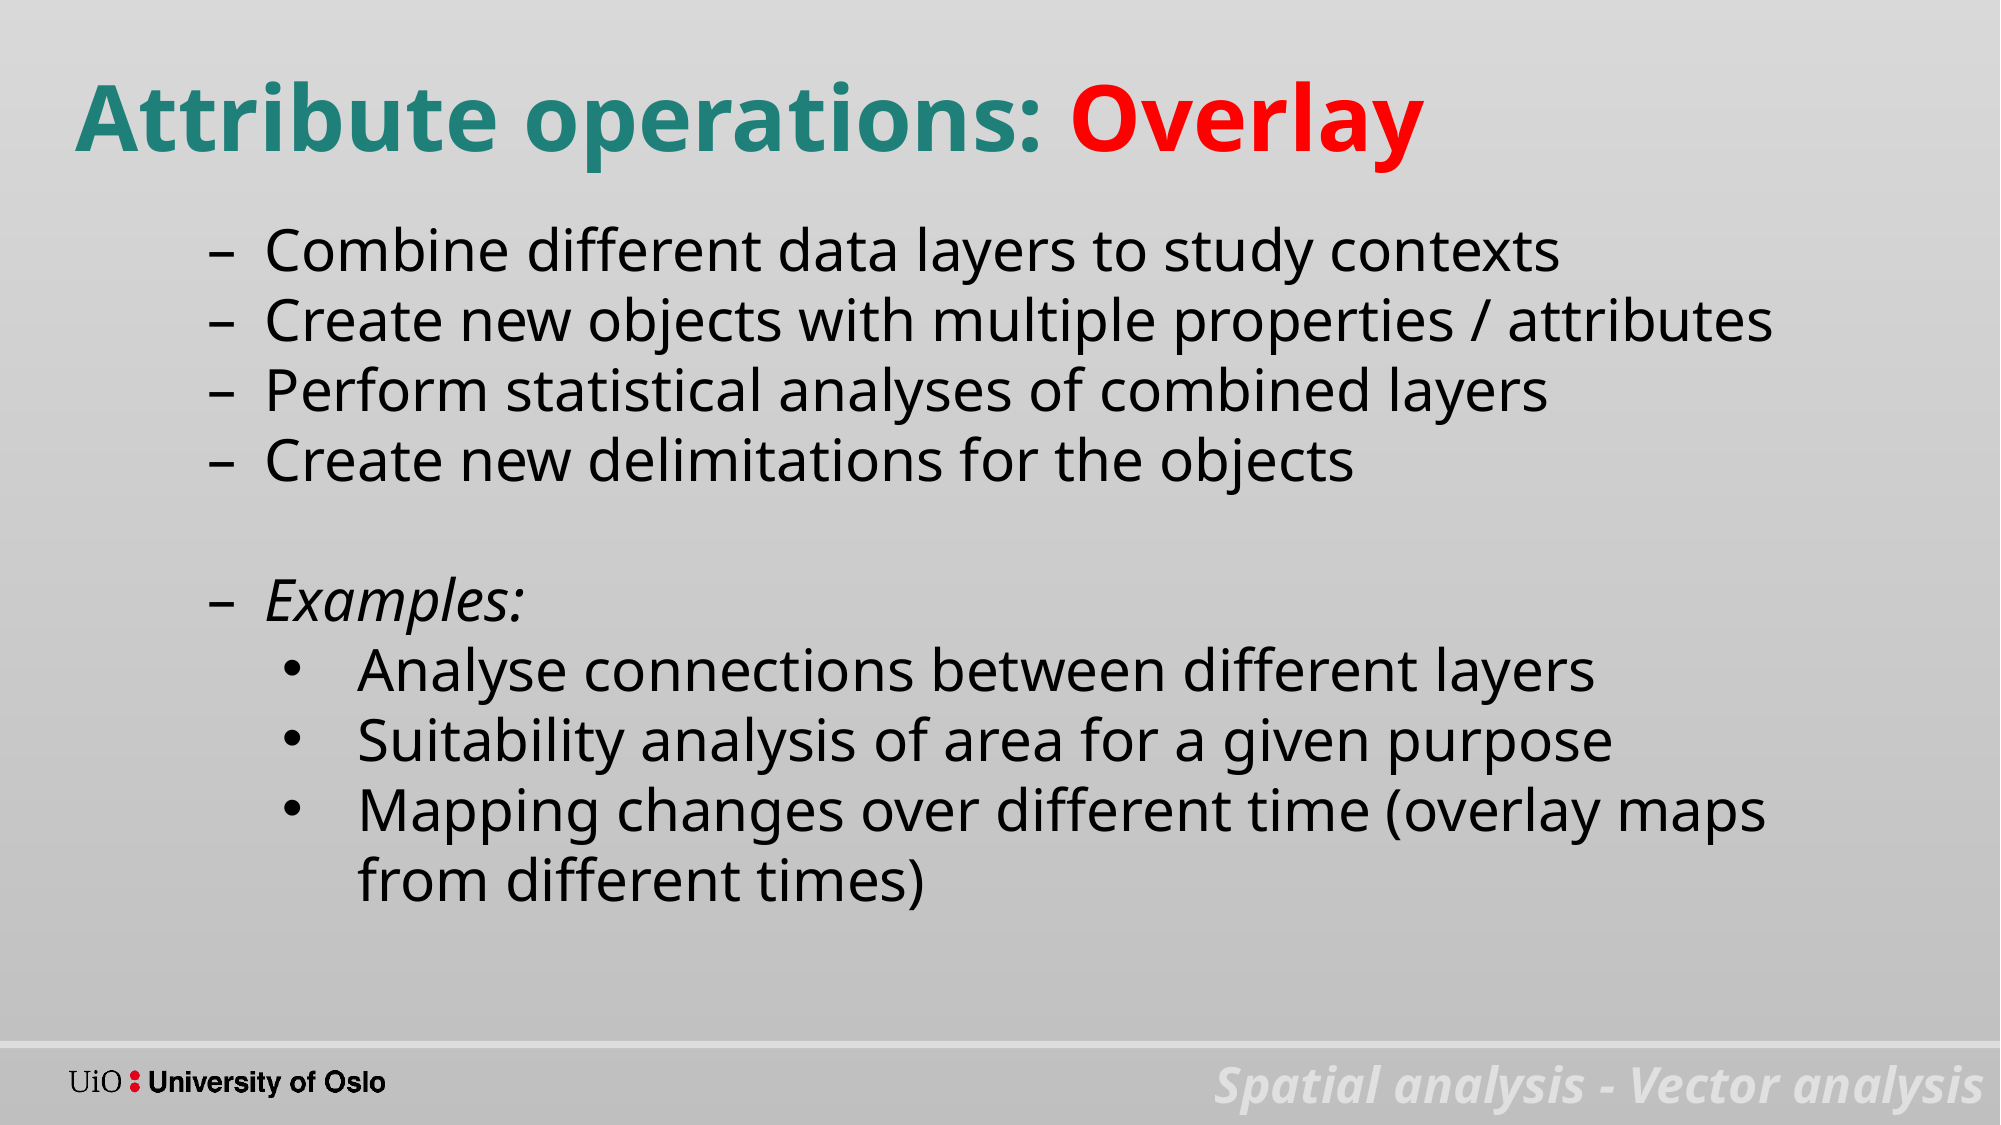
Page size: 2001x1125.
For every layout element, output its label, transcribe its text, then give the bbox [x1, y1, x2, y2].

text_box Attribute operations: Overlay [60, 52, 2000, 177]
text_box Combine different data layers to study contexts Create new objects with multiple properties / attributes Perform statistical analyses of combined layers Create new delimitations for the objects Examples: Analyse connections between different layers Suitability analysis of area for a given purpose Mapping changes over different time (overlay maps from different times) [103, 205, 1905, 920]
picture [69, 1070, 385, 1098]
